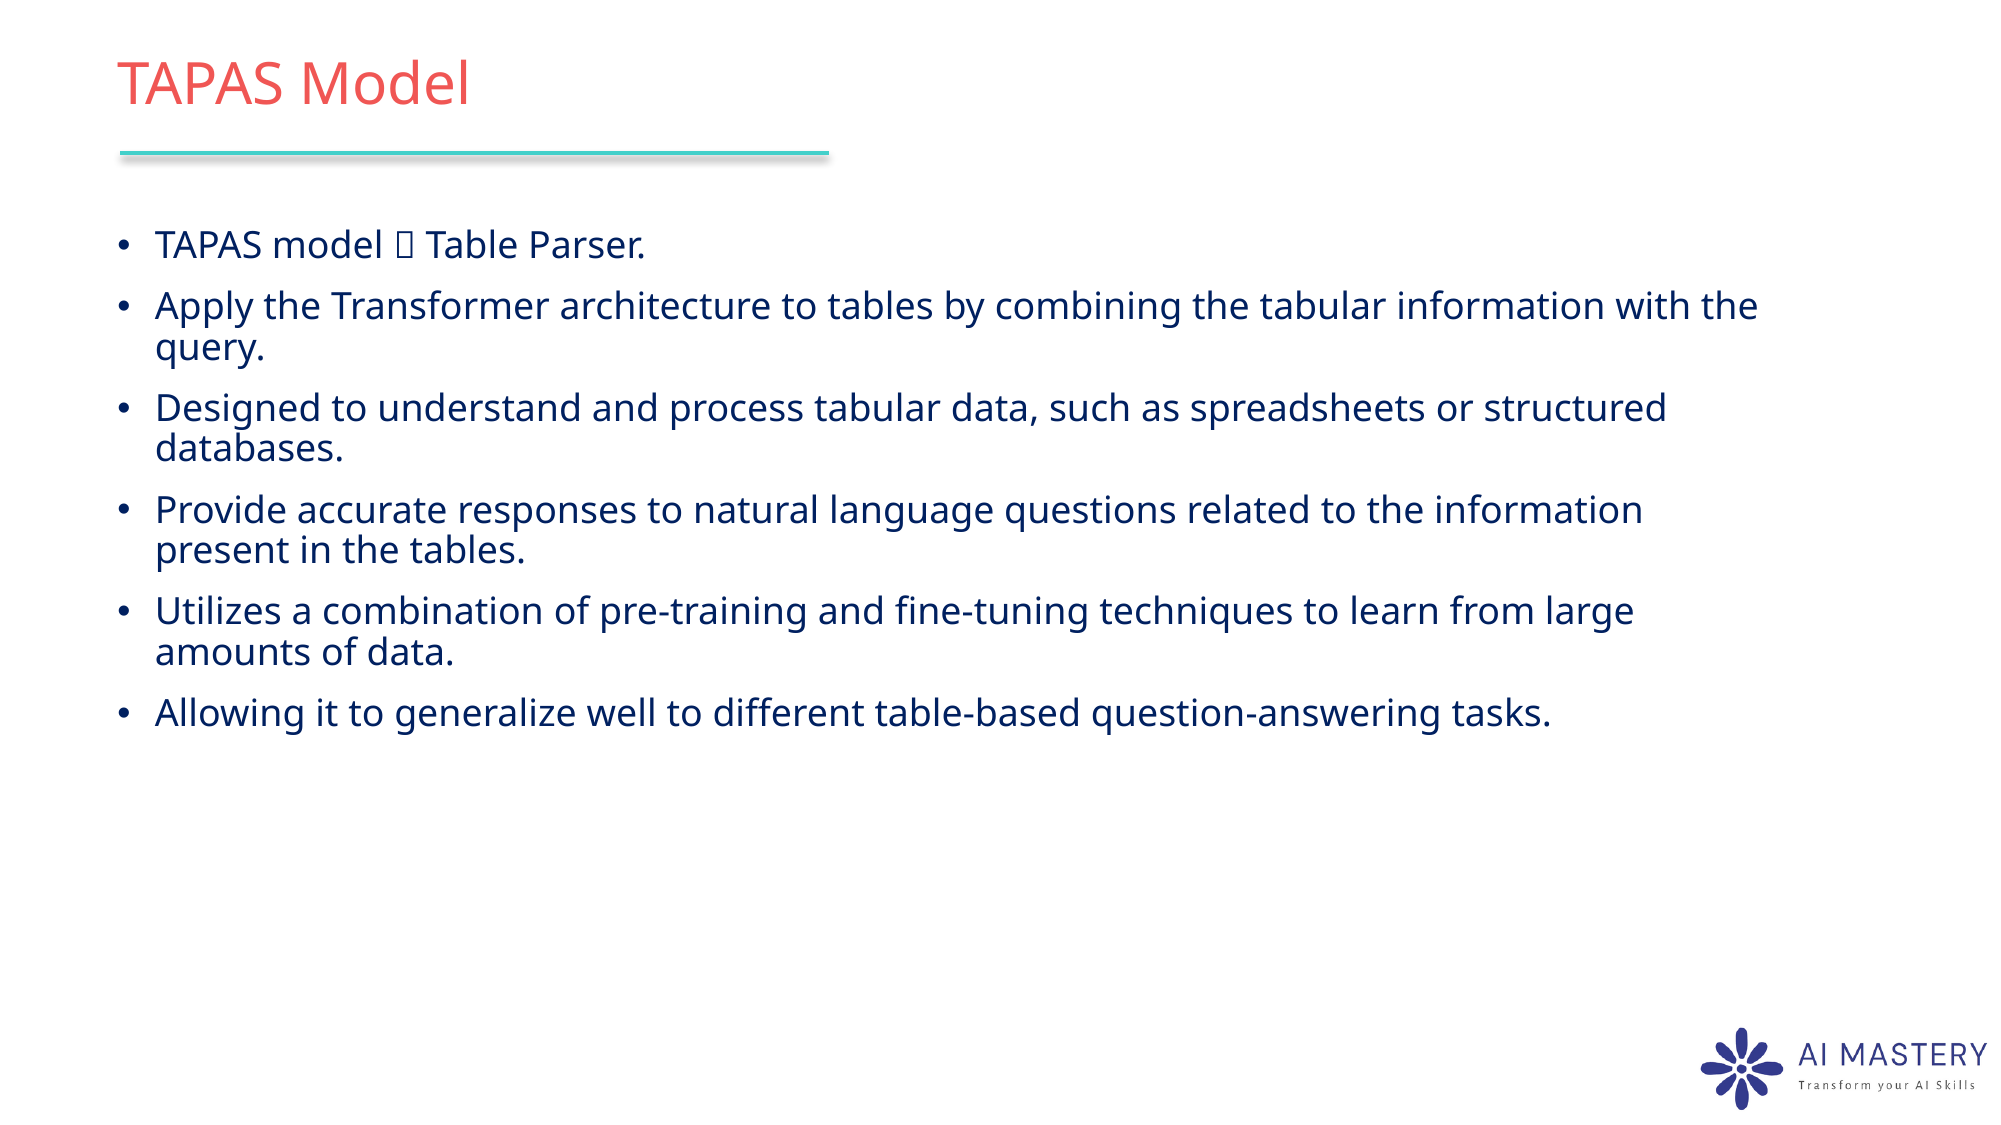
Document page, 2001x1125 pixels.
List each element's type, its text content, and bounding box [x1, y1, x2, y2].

list TAPAS model  Table Parser. Apply the Transformer architecture to tables by combining the tabular information with the query. Designed to understand and process tabular data, such as spreadsheets or structured databases. Provide accurate responses to natural language questions related to the information present in the tables. Utilizes a combination of pre-training and fine-tuning techniques to learn from large amounts of data. Allowing it to generalize well to different table-based question-answering tasks. [102, 218, 1781, 1098]
picture [1687, 1013, 2000, 1125]
title TAPAS Model [102, 0, 1828, 195]
